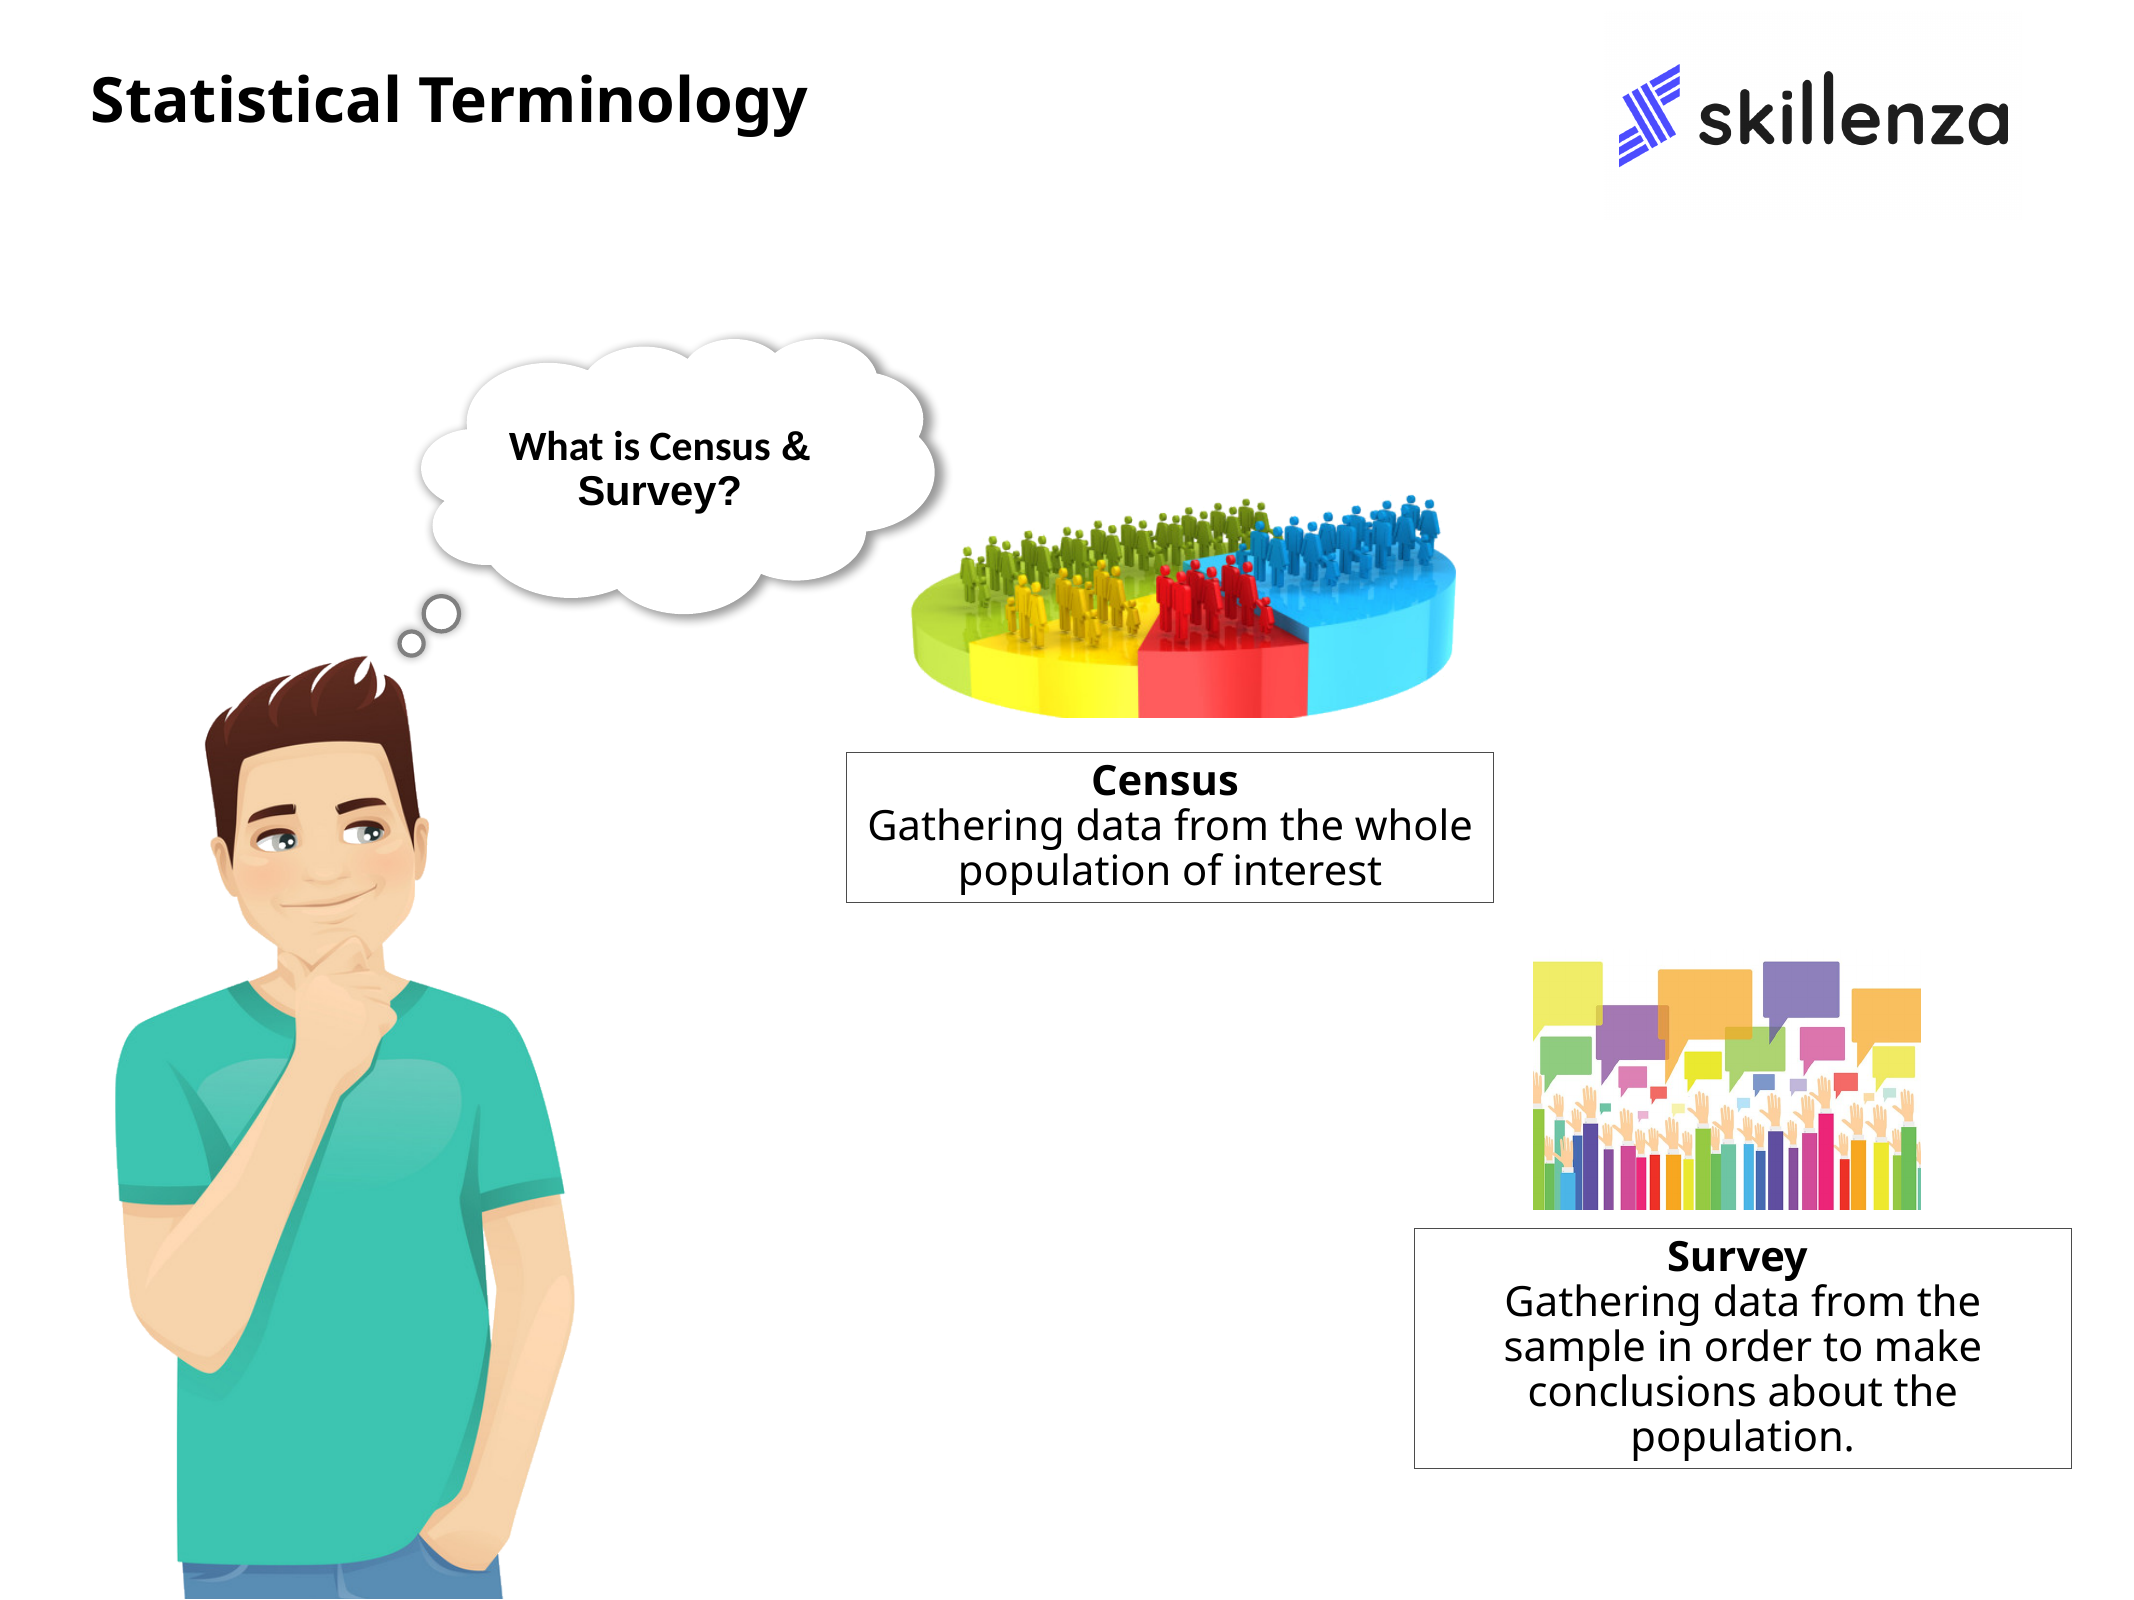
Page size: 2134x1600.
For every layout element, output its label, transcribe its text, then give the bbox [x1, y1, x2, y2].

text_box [1414, 949, 2072, 1426]
picture [1604, 11, 2022, 220]
picture [0, 526, 754, 1600]
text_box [846, 455, 1515, 905]
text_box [399, 340, 933, 656]
text_box Statistical Terminology [75, 61, 946, 144]
